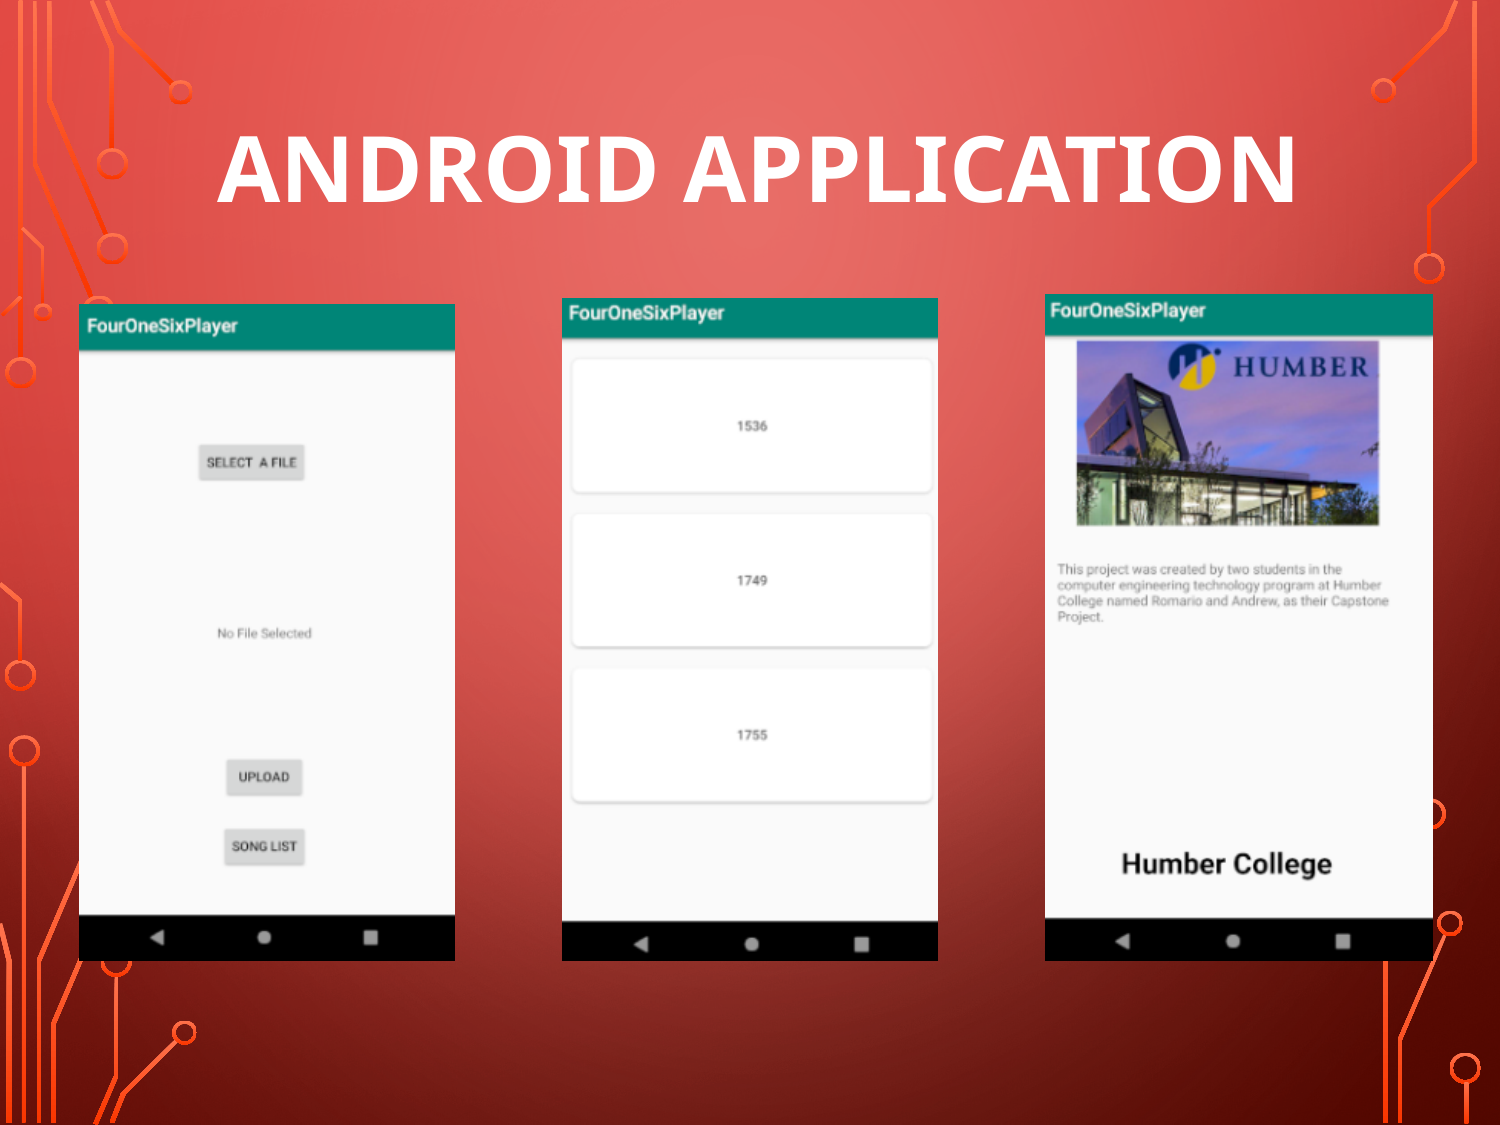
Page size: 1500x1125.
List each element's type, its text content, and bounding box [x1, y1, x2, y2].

picture [1044, 294, 1433, 961]
title Android Application [122, 51, 1397, 295]
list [79, 304, 456, 961]
picture [562, 298, 938, 961]
